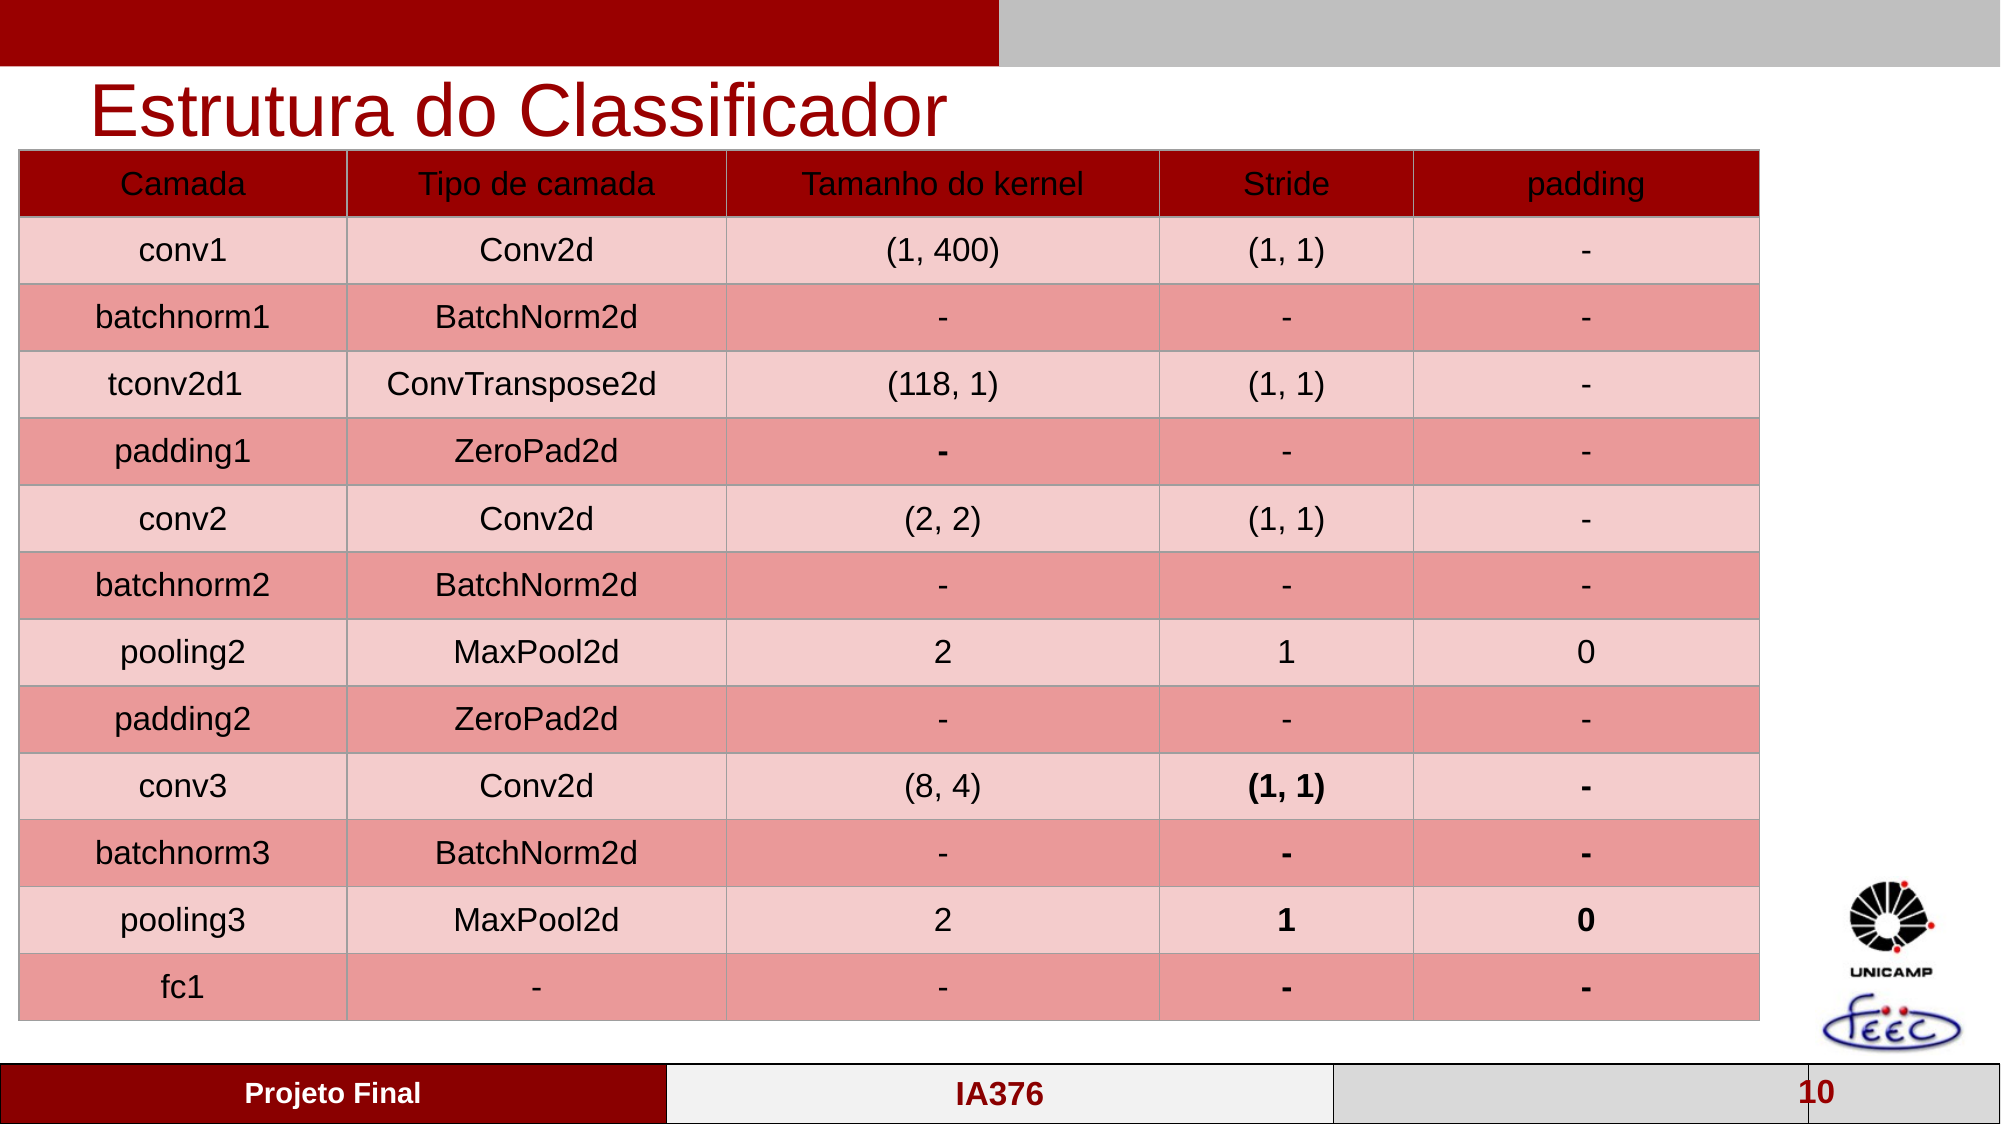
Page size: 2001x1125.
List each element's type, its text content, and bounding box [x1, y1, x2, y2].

table_cell batchnorm2 [20, 553, 346, 618]
text_box Estrutura do Classificador [0, 54, 2000, 159]
table_cell conv3 [20, 754, 346, 819]
table_cell 1 [1160, 620, 1413, 685]
table_cell pooling3 [20, 887, 346, 953]
table_cell tconv2d1 [20, 352, 346, 417]
table_cell - [1414, 820, 1759, 886]
table_cell - [727, 687, 1159, 752]
table_cell - [1160, 820, 1413, 886]
table_cell - [1414, 754, 1759, 819]
table_header padding [1414, 151, 1759, 216]
table_cell 2 [727, 887, 1159, 953]
table_cell 0 [1414, 620, 1759, 685]
table_cell Conv2d [348, 218, 726, 283]
table_header Camada [20, 151, 346, 216]
picture [1815, 876, 1969, 1056]
table_header Tamanho do kernel [727, 151, 1159, 216]
table_cell (1, 1) [1160, 754, 1413, 819]
table_header Stride [1160, 151, 1413, 216]
table_cell padding2 [20, 687, 346, 752]
table_cell - [1160, 954, 1413, 1020]
table_cell - [1414, 486, 1759, 551]
table_cell BatchNorm2d [348, 820, 726, 886]
table_cell - [1160, 553, 1413, 618]
table_cell (1, 400) [727, 218, 1159, 283]
table_cell (8, 4) [727, 754, 1159, 819]
table_cell batchnorm3 [20, 820, 346, 886]
table_cell ZeroPad2d [348, 687, 726, 752]
table_cell ZeroPad2d [348, 419, 726, 484]
table_cell pooling2 [20, 620, 346, 685]
table_cell - [1414, 954, 1759, 1020]
table_cell (118, 1) [727, 352, 1159, 417]
table_cell - [1414, 285, 1759, 350]
table_cell BatchNorm2d [348, 285, 726, 350]
table_cell Conv2d [348, 486, 726, 551]
table_cell (1, 1) [1160, 218, 1413, 283]
table_cell - [727, 553, 1159, 618]
table_cell conv1 [20, 218, 346, 283]
table_cell - [1160, 419, 1413, 484]
table_cell - [1414, 218, 1759, 283]
table_cell (1, 1) [1160, 486, 1413, 551]
table_cell - [727, 419, 1159, 484]
table_cell conv2 [20, 486, 346, 551]
table_cell MaxPool2d [348, 620, 726, 685]
table_cell MaxPool2d [348, 887, 726, 953]
table_header Tipo de camada [348, 151, 726, 216]
table_cell - [1160, 285, 1413, 350]
table_cell Conv2d [348, 754, 726, 819]
table_cell - [348, 954, 726, 1020]
table_cell 0 [1414, 887, 1759, 953]
table_cell padding1 [20, 419, 346, 484]
table_cell 2 [727, 620, 1159, 685]
table_cell (1, 1) [1160, 352, 1413, 417]
table_cell - [1414, 419, 1759, 484]
table_cell - [1414, 352, 1759, 417]
table_cell batchnorm1 [20, 285, 346, 350]
table_cell - [1414, 553, 1759, 618]
table_cell - [727, 285, 1159, 350]
table_cell (2, 2) [727, 486, 1159, 551]
table_cell - [1414, 687, 1759, 752]
table_cell 1 [1160, 887, 1413, 953]
text_box [0, 0, 1000, 65]
table_cell BatchNorm2d [348, 553, 726, 618]
table_cell - [1160, 687, 1413, 752]
table_cell - [727, 954, 1159, 1020]
table_cell - [727, 820, 1159, 886]
table_cell fc1 [20, 954, 346, 1020]
table_cell ConvTranspose2d [348, 352, 726, 417]
